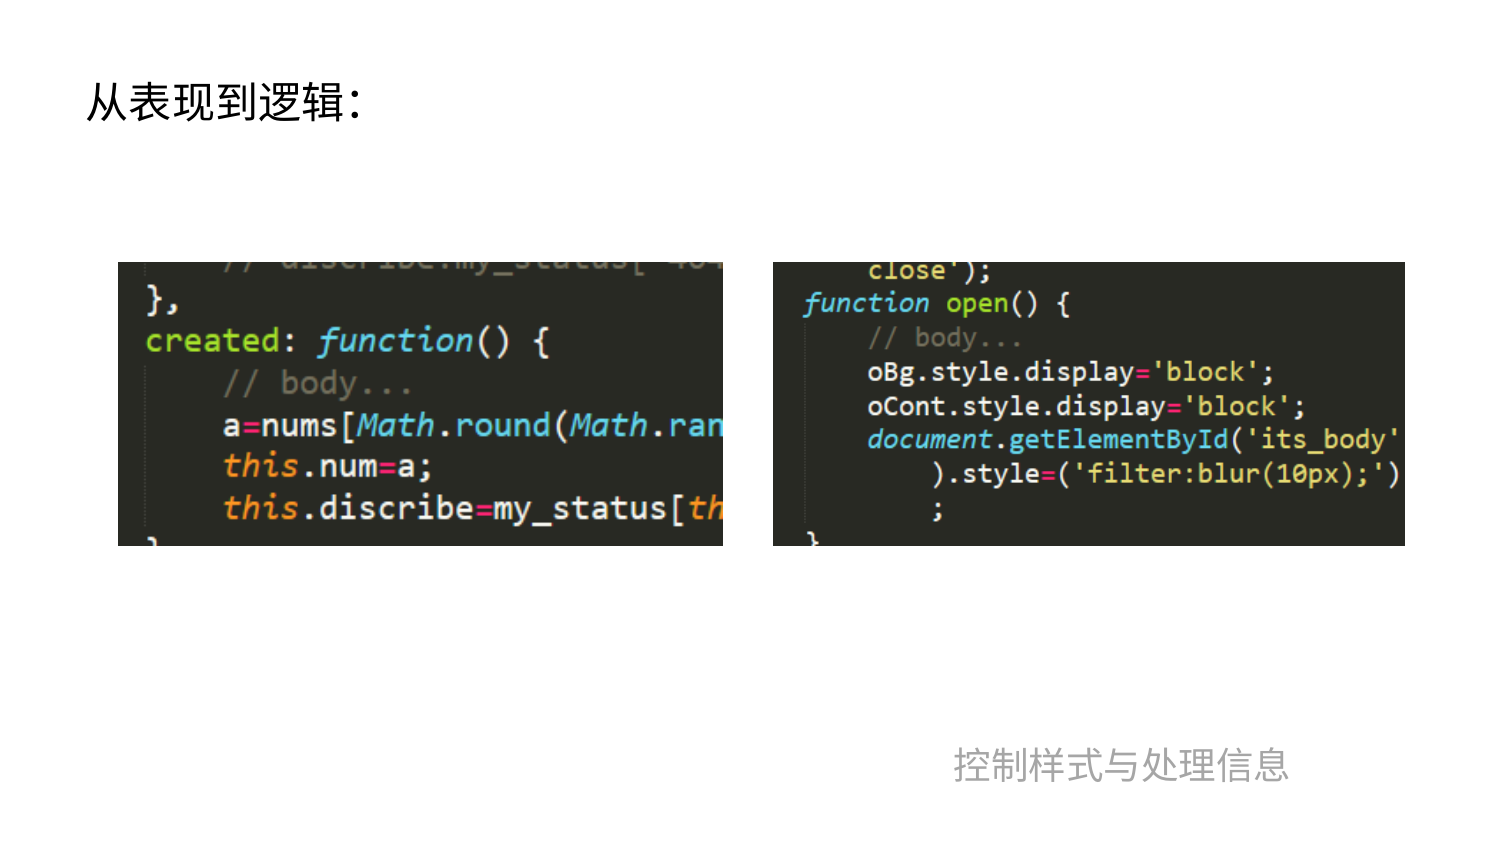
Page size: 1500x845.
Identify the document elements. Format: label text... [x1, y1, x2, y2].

picture [117, 262, 723, 546]
title 从表现到逻辑： [70, 67, 1421, 209]
picture [773, 262, 1405, 546]
text_box 控制样式与处理信息 [938, 735, 1500, 795]
